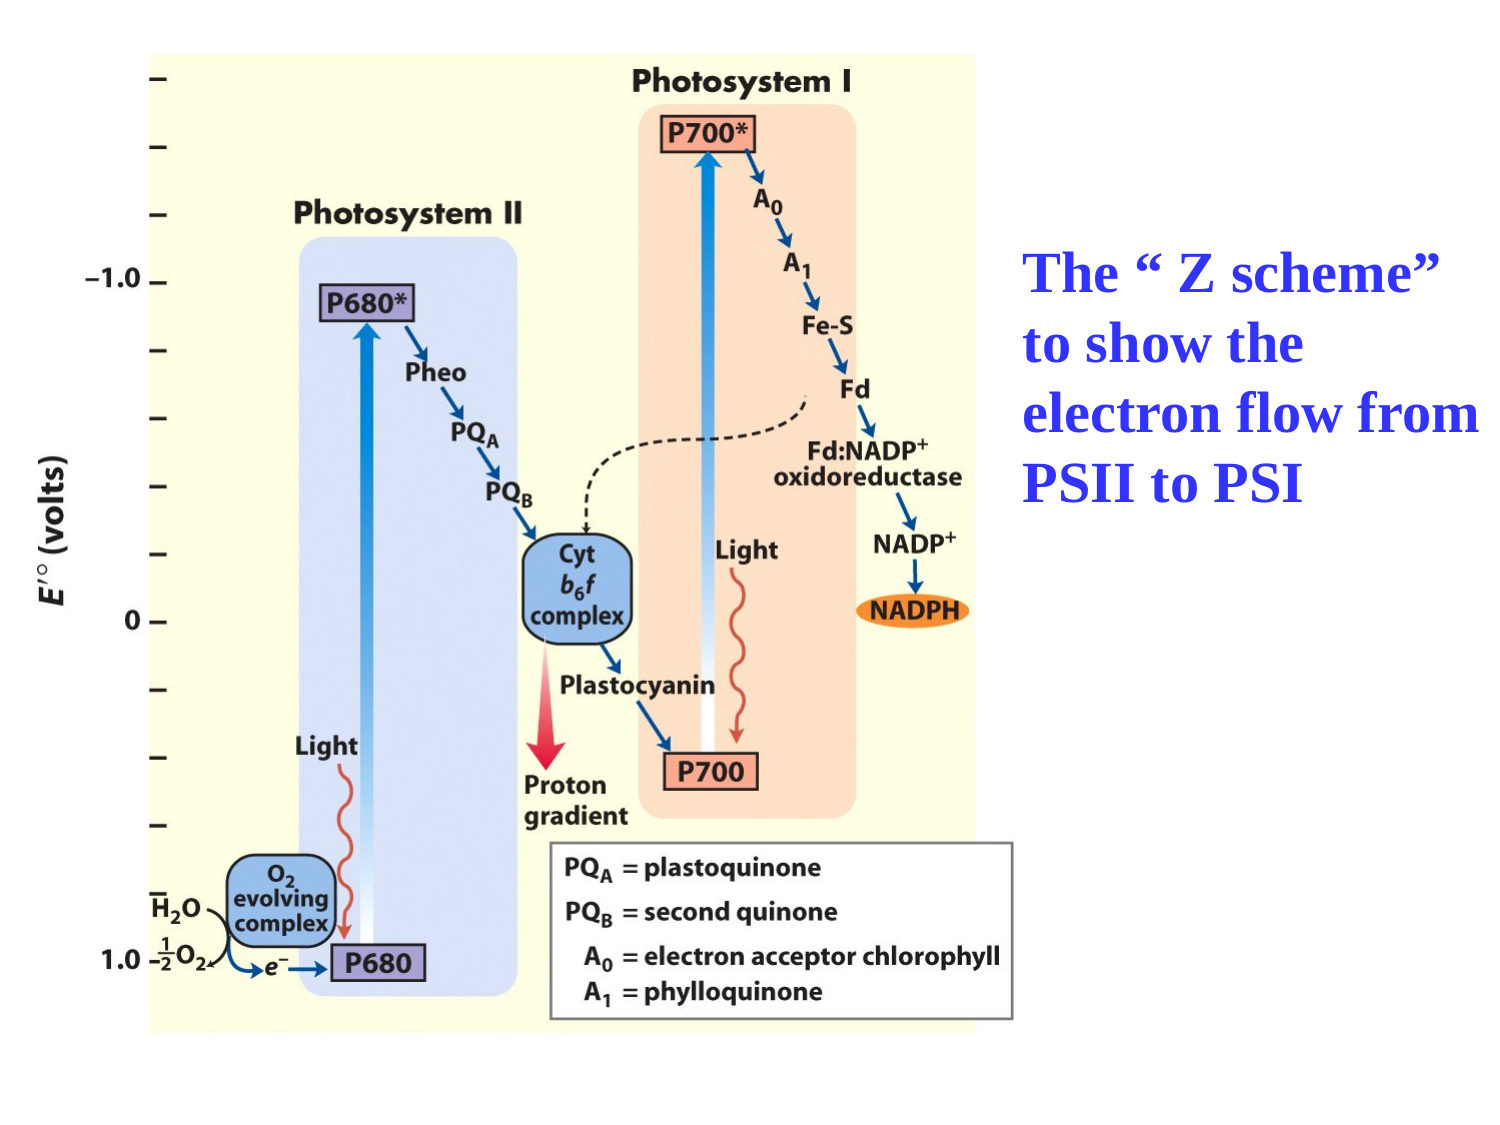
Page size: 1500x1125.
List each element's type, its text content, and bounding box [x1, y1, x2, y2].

picture [29, 42, 1022, 1044]
text_box The “ Z scheme” to show the electron flow from PSII to PSI [1027, 226, 1496, 592]
